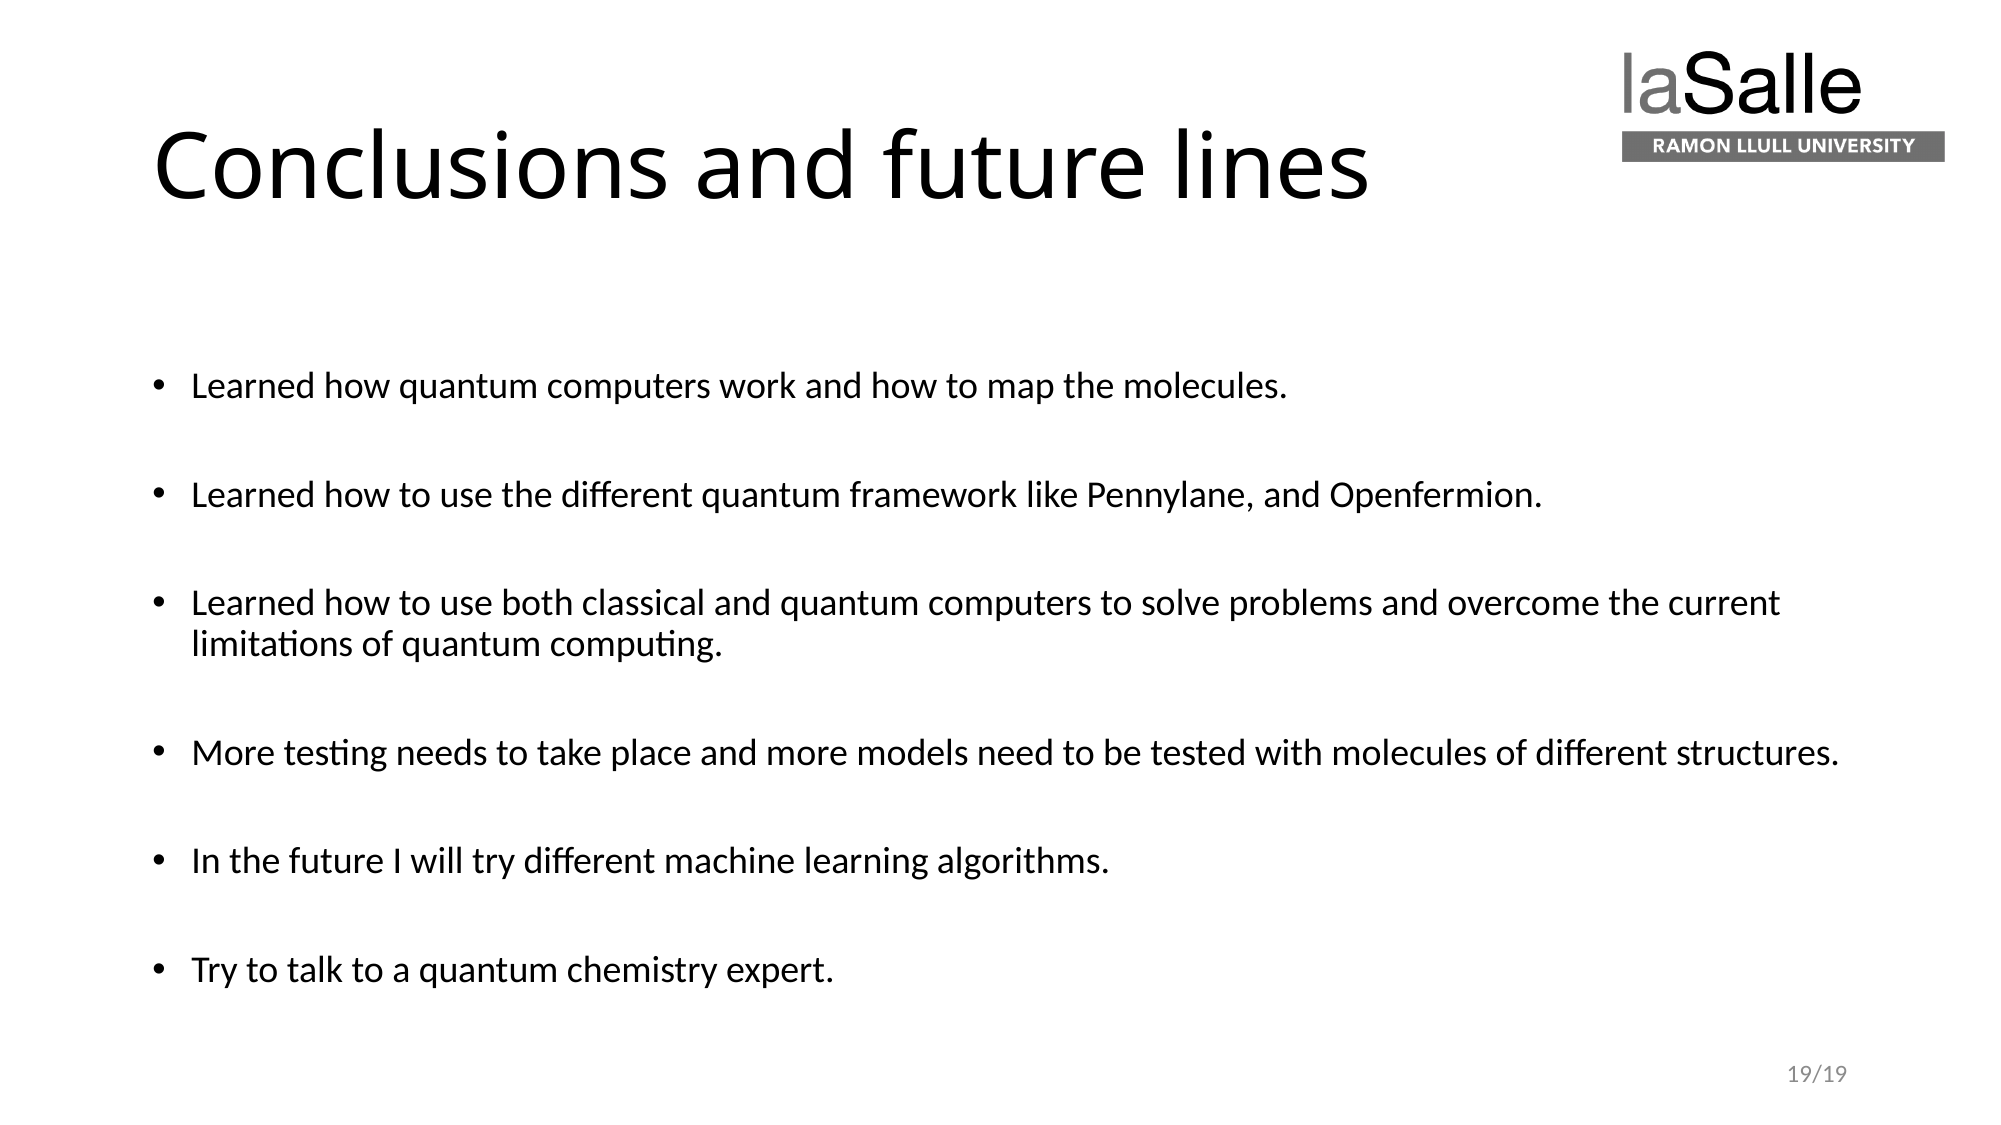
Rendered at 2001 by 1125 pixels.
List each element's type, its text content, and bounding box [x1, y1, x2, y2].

picture [1622, 51, 1945, 162]
list Learned how quantum computers work and how to map the molecules. Learned how to use the different quantum framework like Pennylane, and Openfermion. Learned how to use both classical and quantum computers to solve problems and overcome the current limitations of quantum computing. More testing needs to take place and more models need to be tested with molecules of different structures. In the future I will try different machine learning algorithms. Try to talk to a quantum chemistry expert. [137, 299, 1863, 1014]
slide_number 19/19 [1412, 1042, 1863, 1103]
title Conclusions and future lines [137, 59, 1863, 278]
